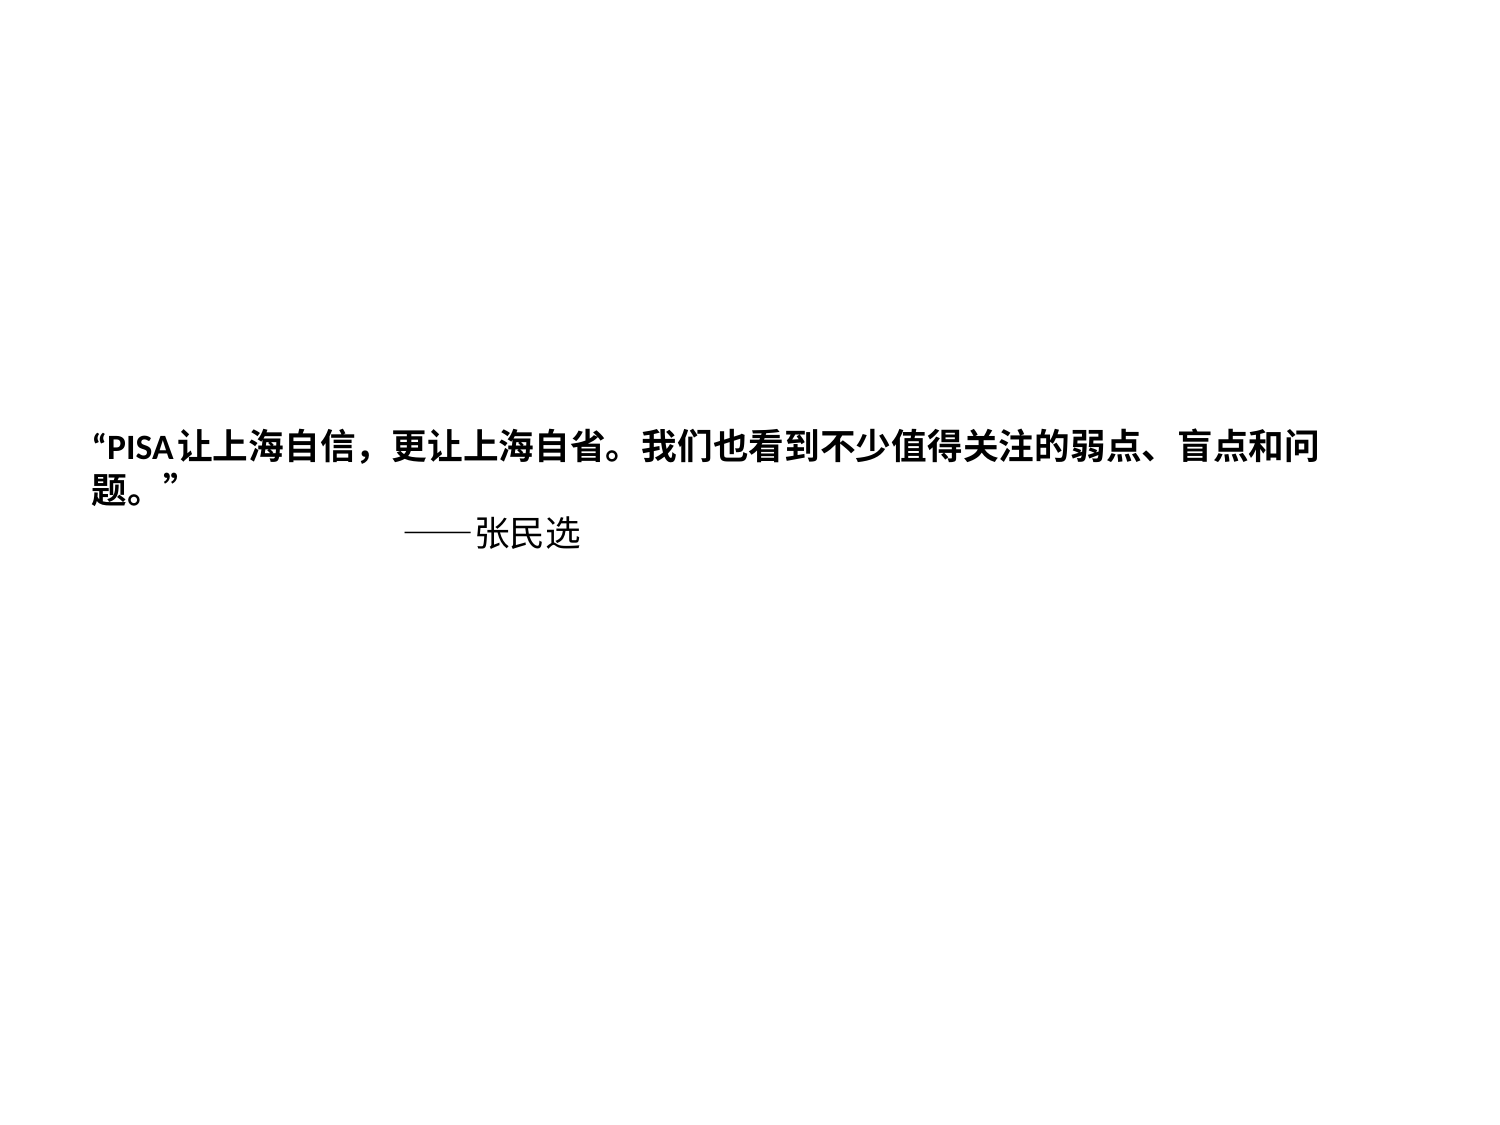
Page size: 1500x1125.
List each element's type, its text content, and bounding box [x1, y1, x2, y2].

title “PISA让上海自信，更让上海自省。我们也看到不少值得关注的弱点、盲点和问题。” ——张民选 [76, 373, 1427, 561]
